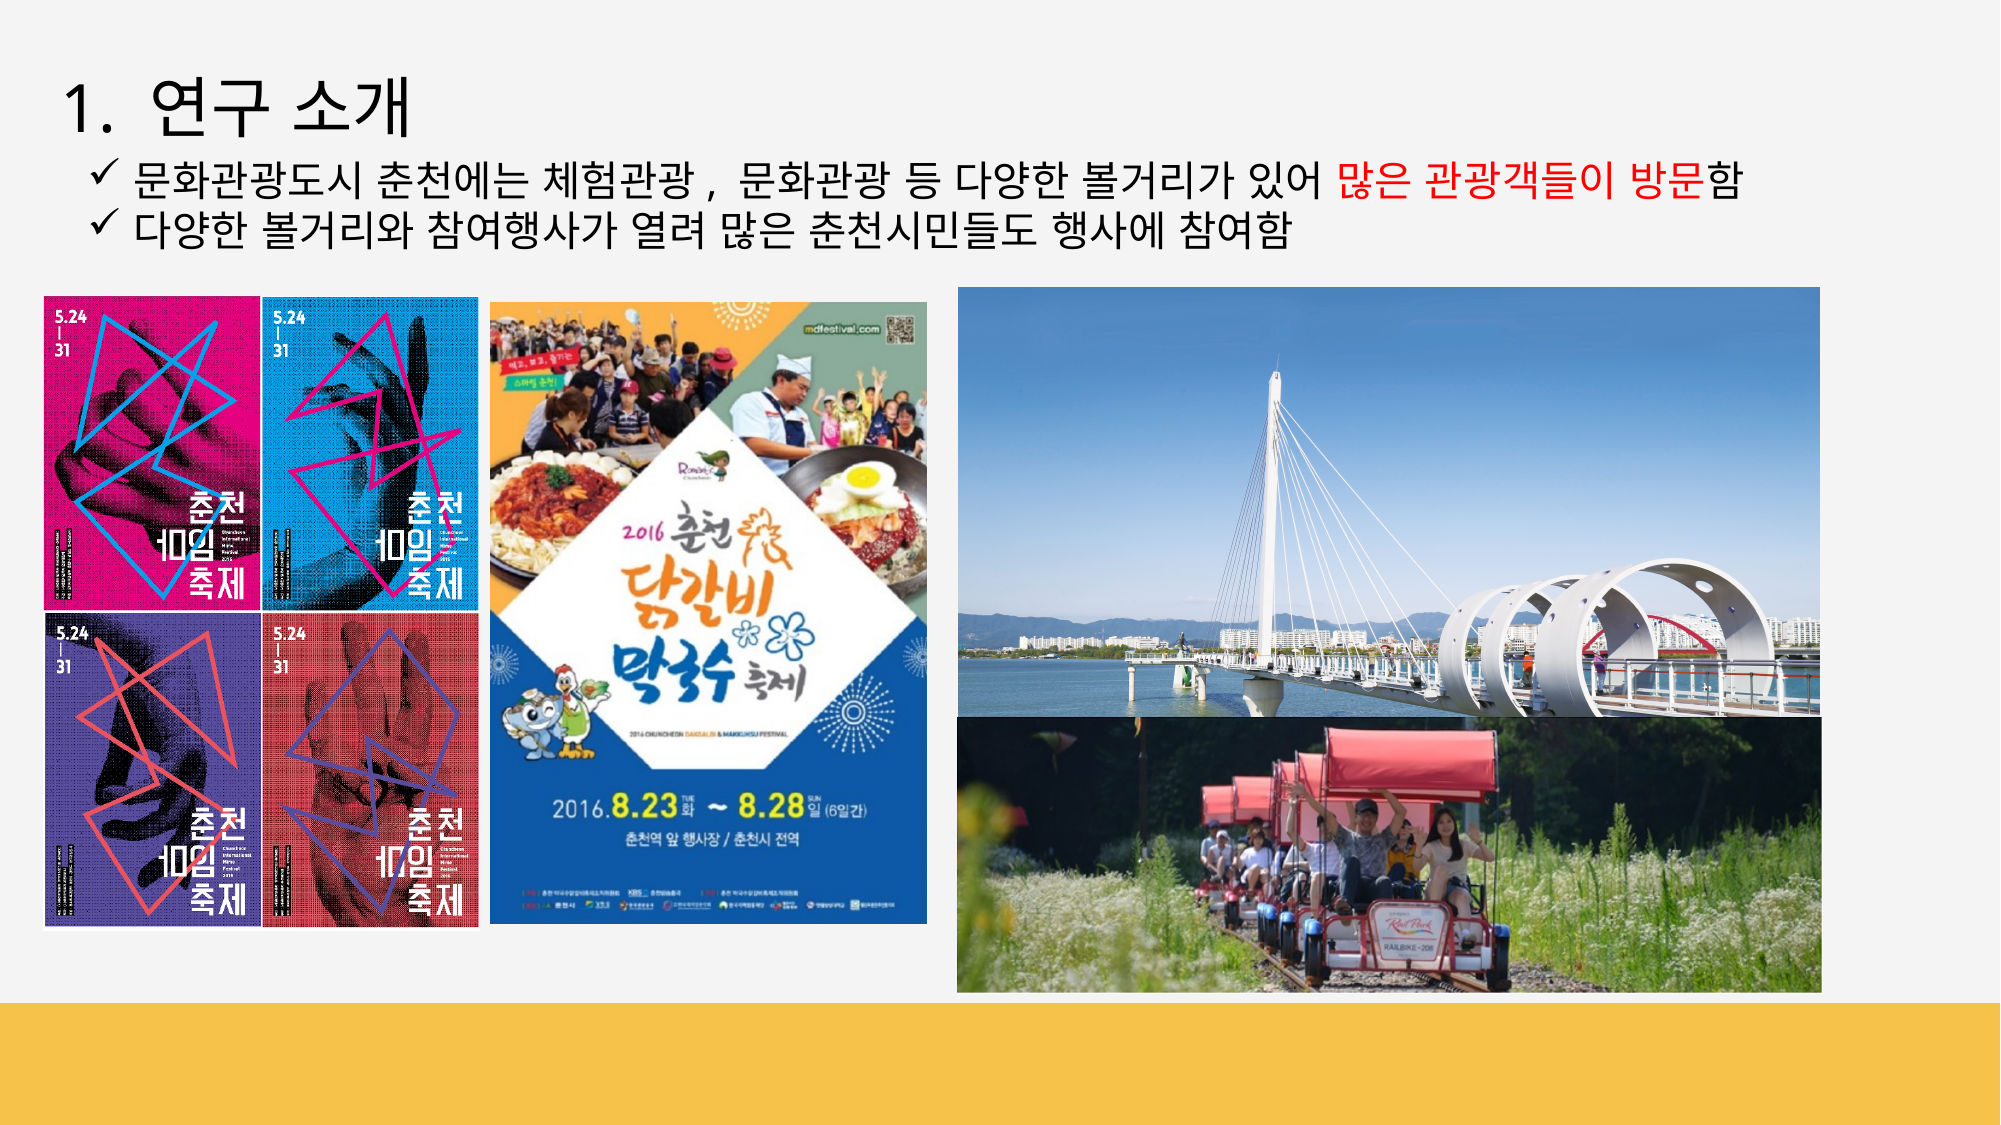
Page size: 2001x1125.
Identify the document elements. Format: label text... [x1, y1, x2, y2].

picture [490, 302, 927, 924]
picture [454, 492, 461, 512]
picture [327, 554, 338, 563]
picture [283, 344, 287, 356]
picture [328, 567, 334, 578]
picture [310, 585, 322, 594]
picture [297, 311, 305, 323]
picture [274, 311, 281, 323]
picture [957, 287, 1823, 994]
picture [296, 585, 305, 597]
picture [309, 568, 320, 577]
picture [437, 568, 450, 598]
text_box 문화관광도시 춘천에는 체험관광, 문화관광 등 다양한 볼거리가 있어 많은 관광객들이 방문함 다양한 볼거리와 참여행사가 열려 많은 춘천시민들도 행사에 참여함 [72, 147, 1866, 563]
picture [43, 296, 480, 931]
picture [342, 553, 351, 562]
picture [295, 568, 305, 577]
picture [449, 567, 461, 599]
text_box 1. 연구 소개 [45, 67, 450, 189]
picture [288, 311, 294, 323]
picture [274, 344, 281, 356]
